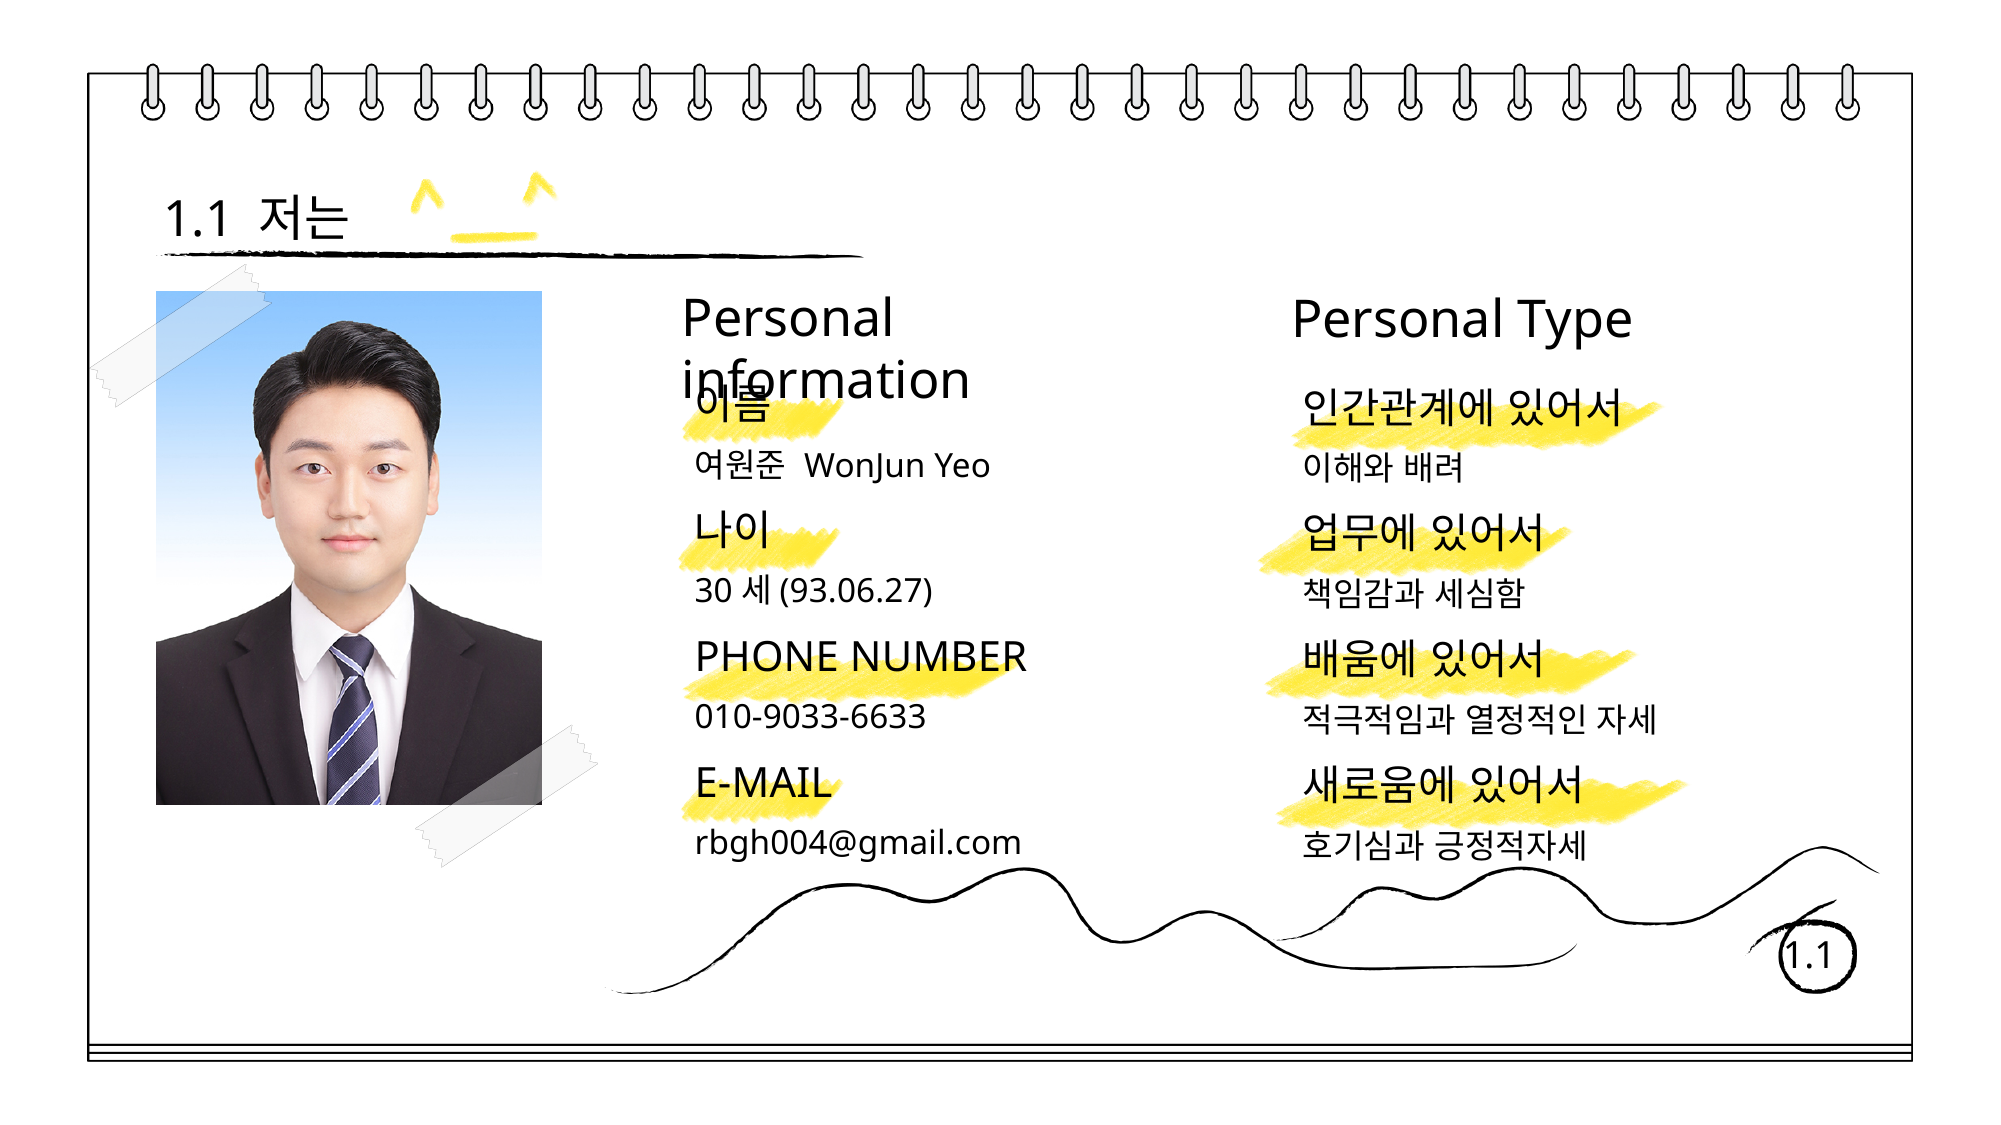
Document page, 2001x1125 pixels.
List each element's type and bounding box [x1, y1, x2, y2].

text_box [1745, 899, 1857, 994]
picture [77, 63, 1913, 1062]
